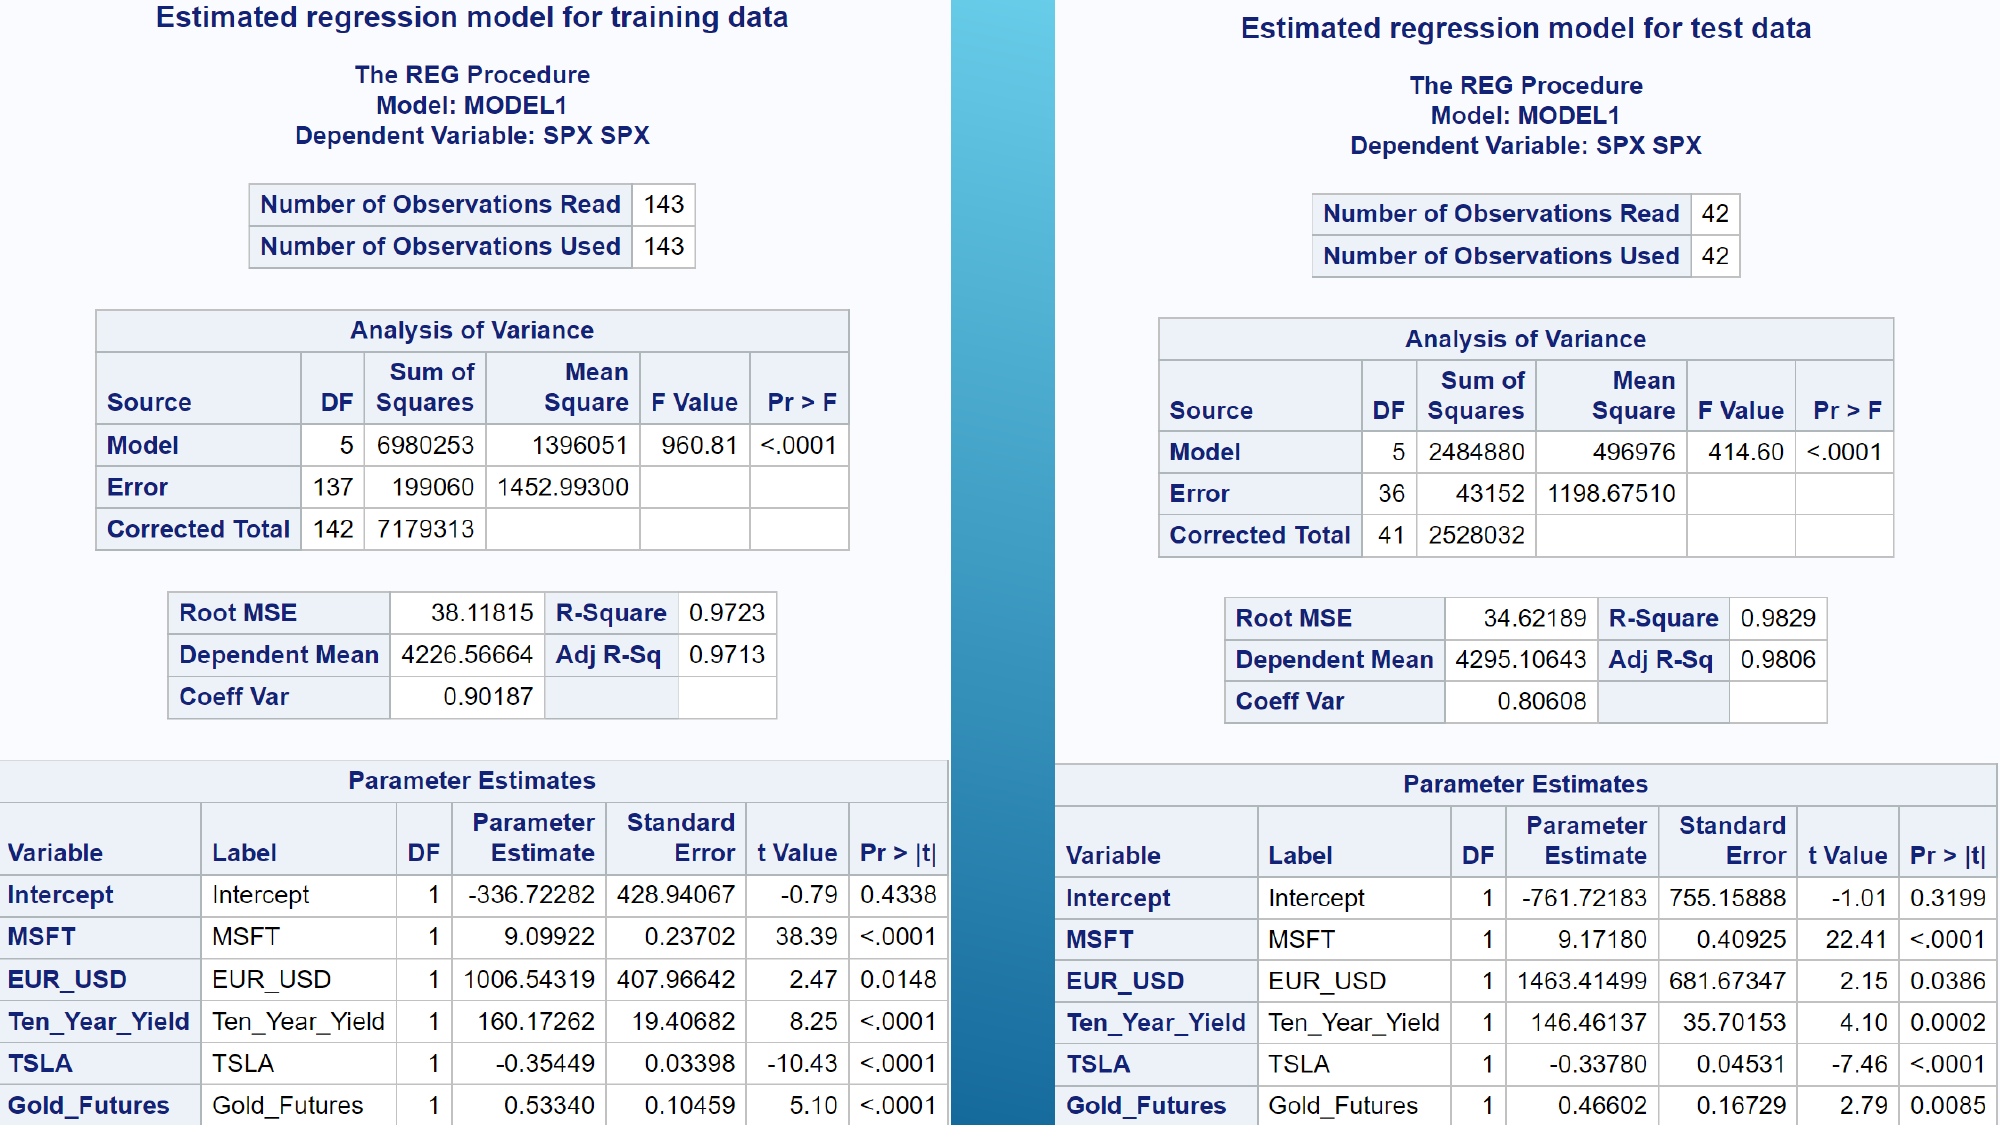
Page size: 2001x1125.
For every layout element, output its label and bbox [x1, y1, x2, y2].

picture [1055, 0, 2000, 1125]
picture [0, 0, 951, 1125]
text_box [891, 517, 1094, 607]
